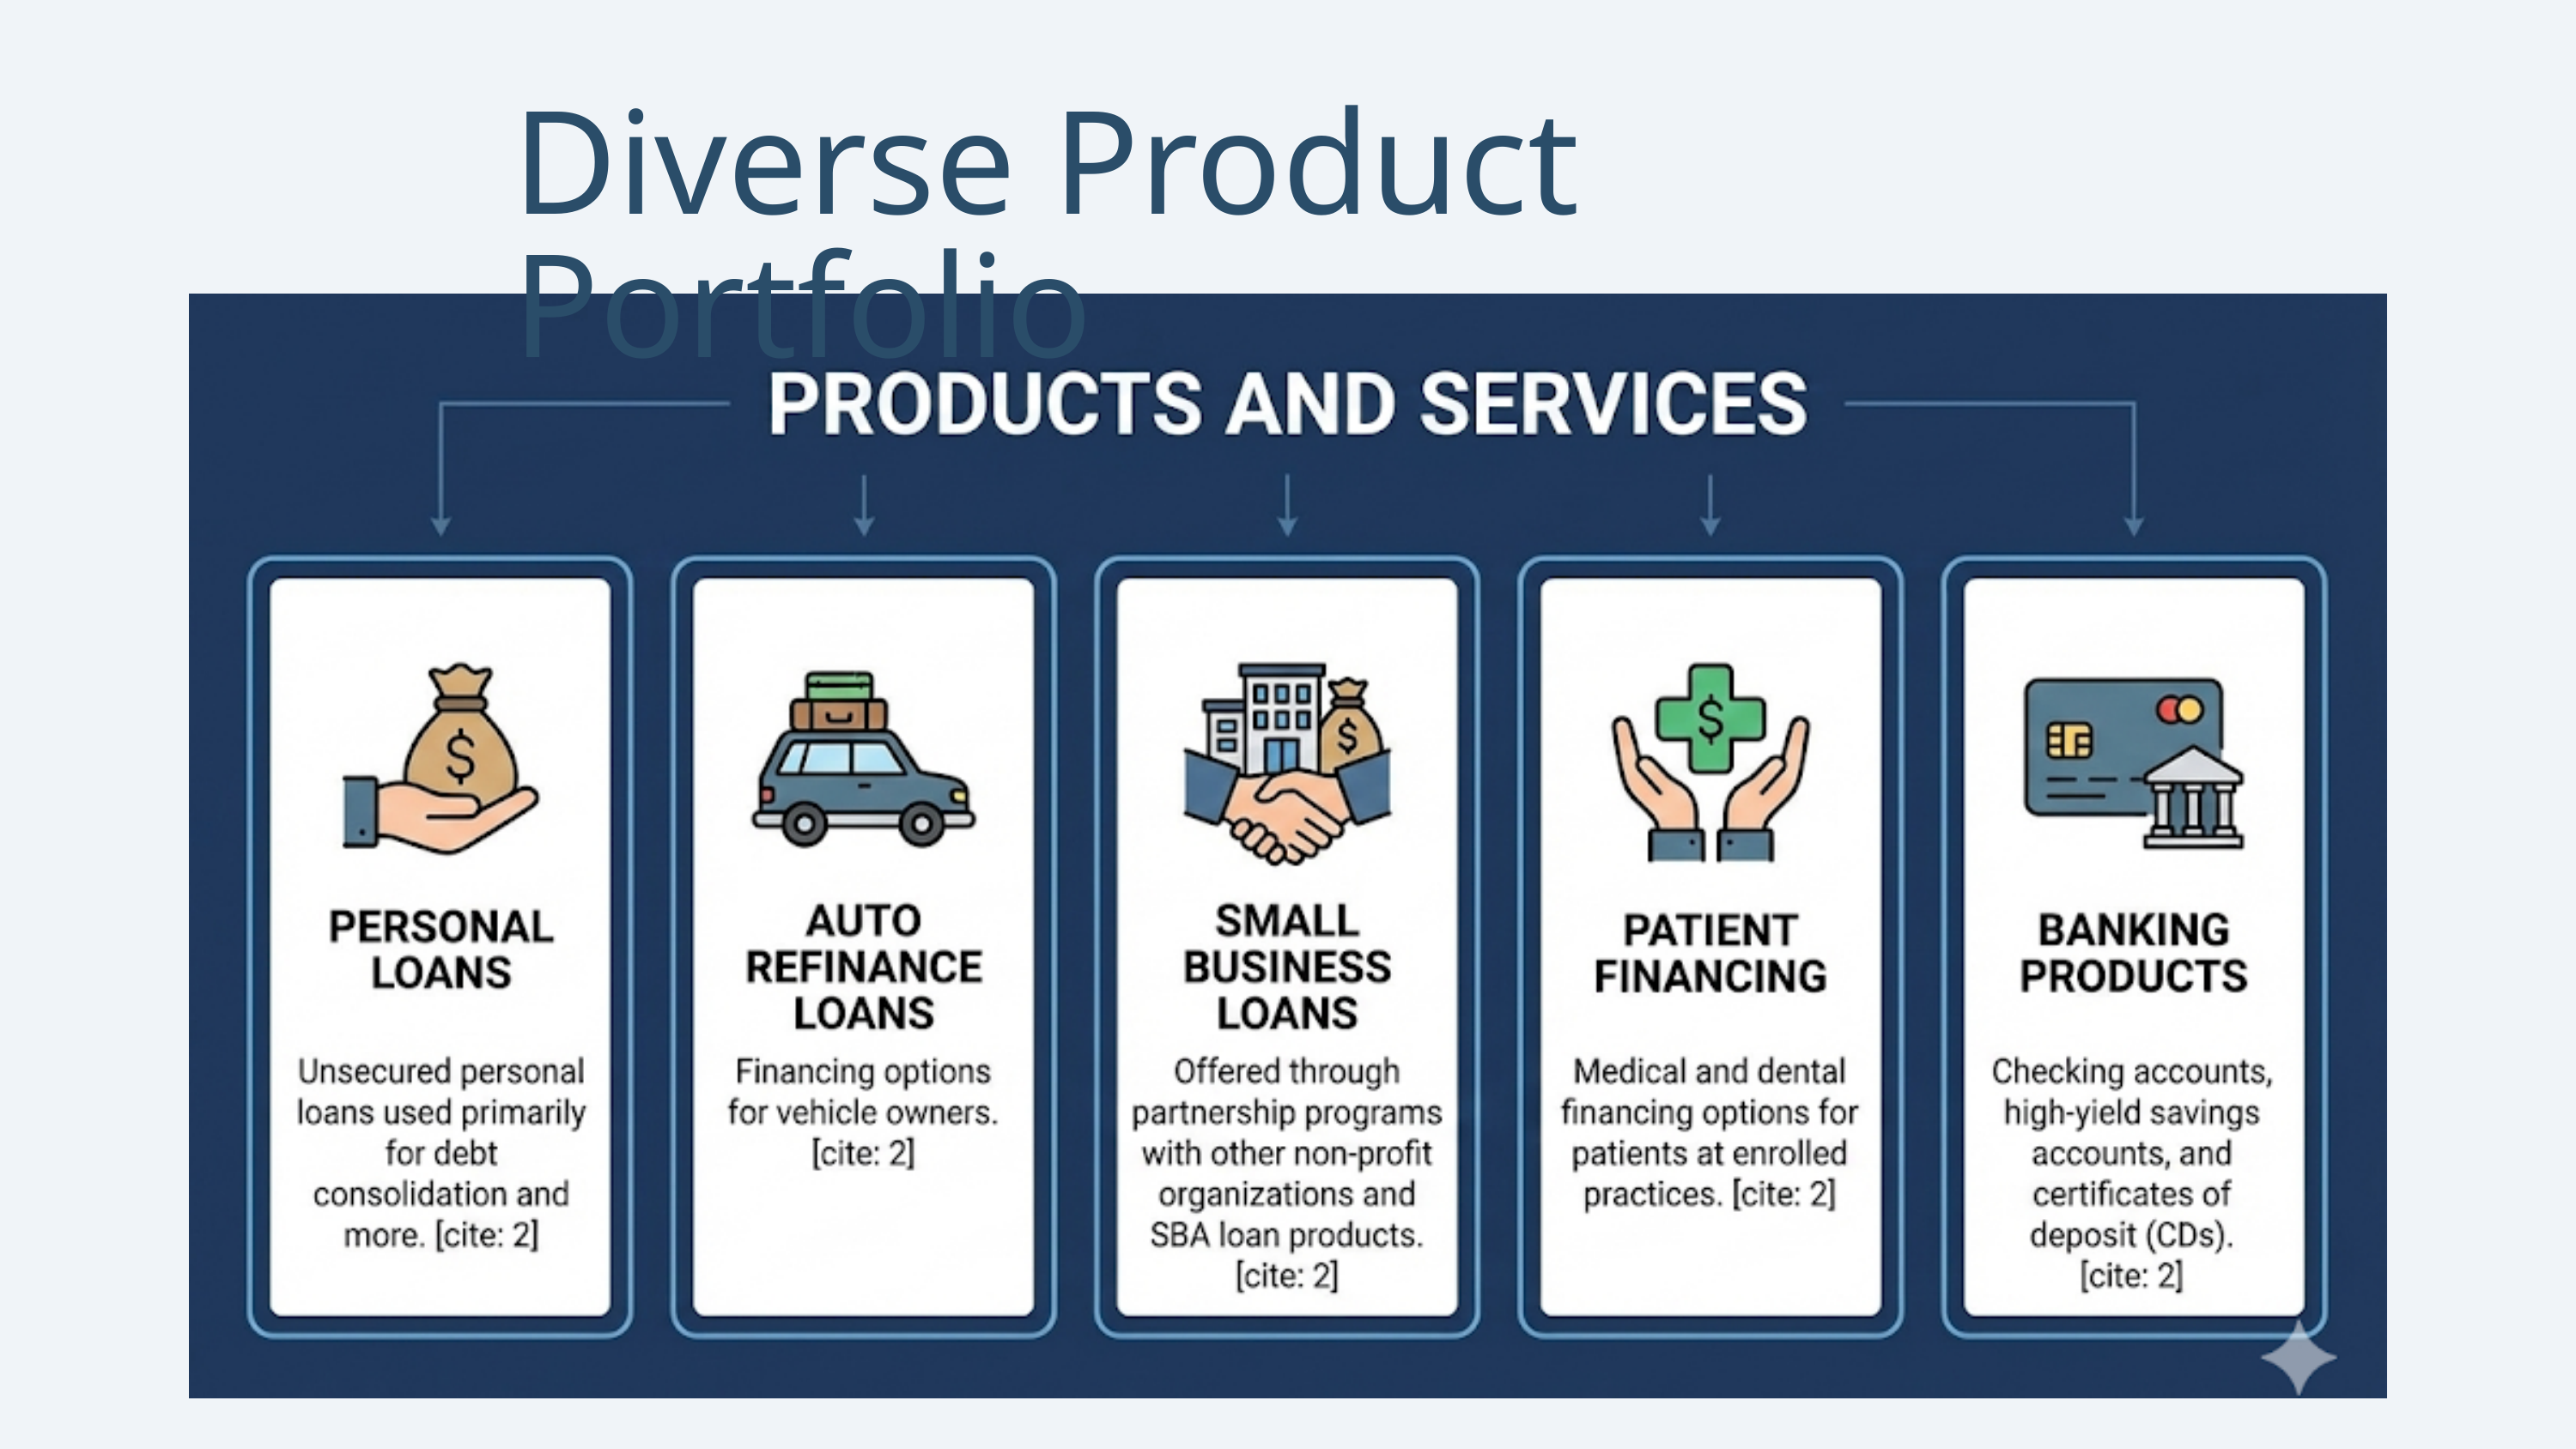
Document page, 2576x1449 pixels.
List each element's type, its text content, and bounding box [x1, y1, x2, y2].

text_box [189, 294, 2387, 1398]
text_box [1309, 0, 2576, 473]
text_box Diverse Product Portfolio [513, 100, 1304, 386]
